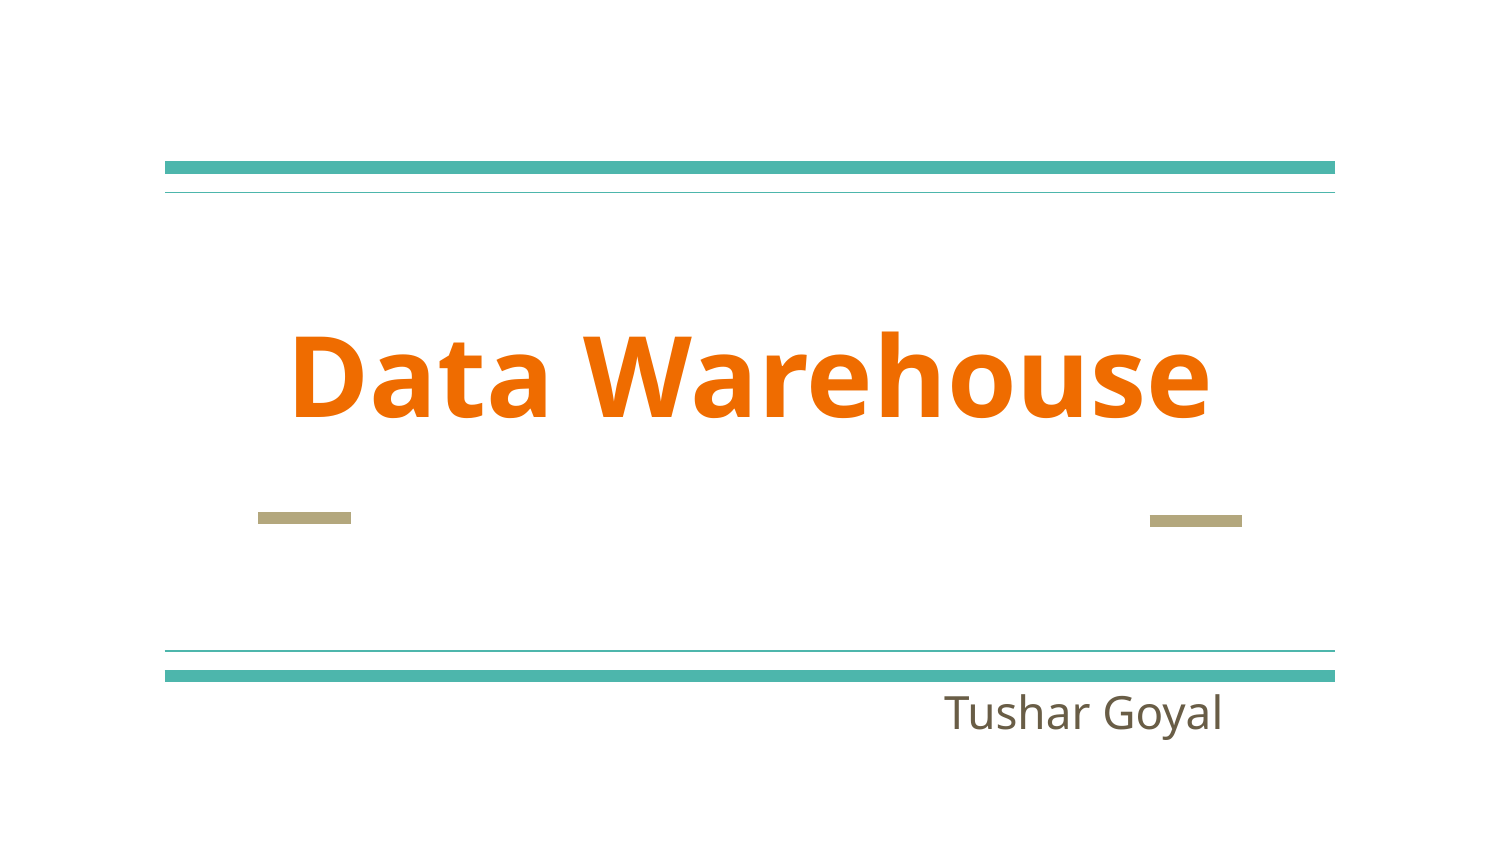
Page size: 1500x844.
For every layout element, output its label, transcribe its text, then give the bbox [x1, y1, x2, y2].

subtitle Tushar Goyal [684, 668, 1484, 799]
title Data Warehouse [164, 287, 1336, 456]
